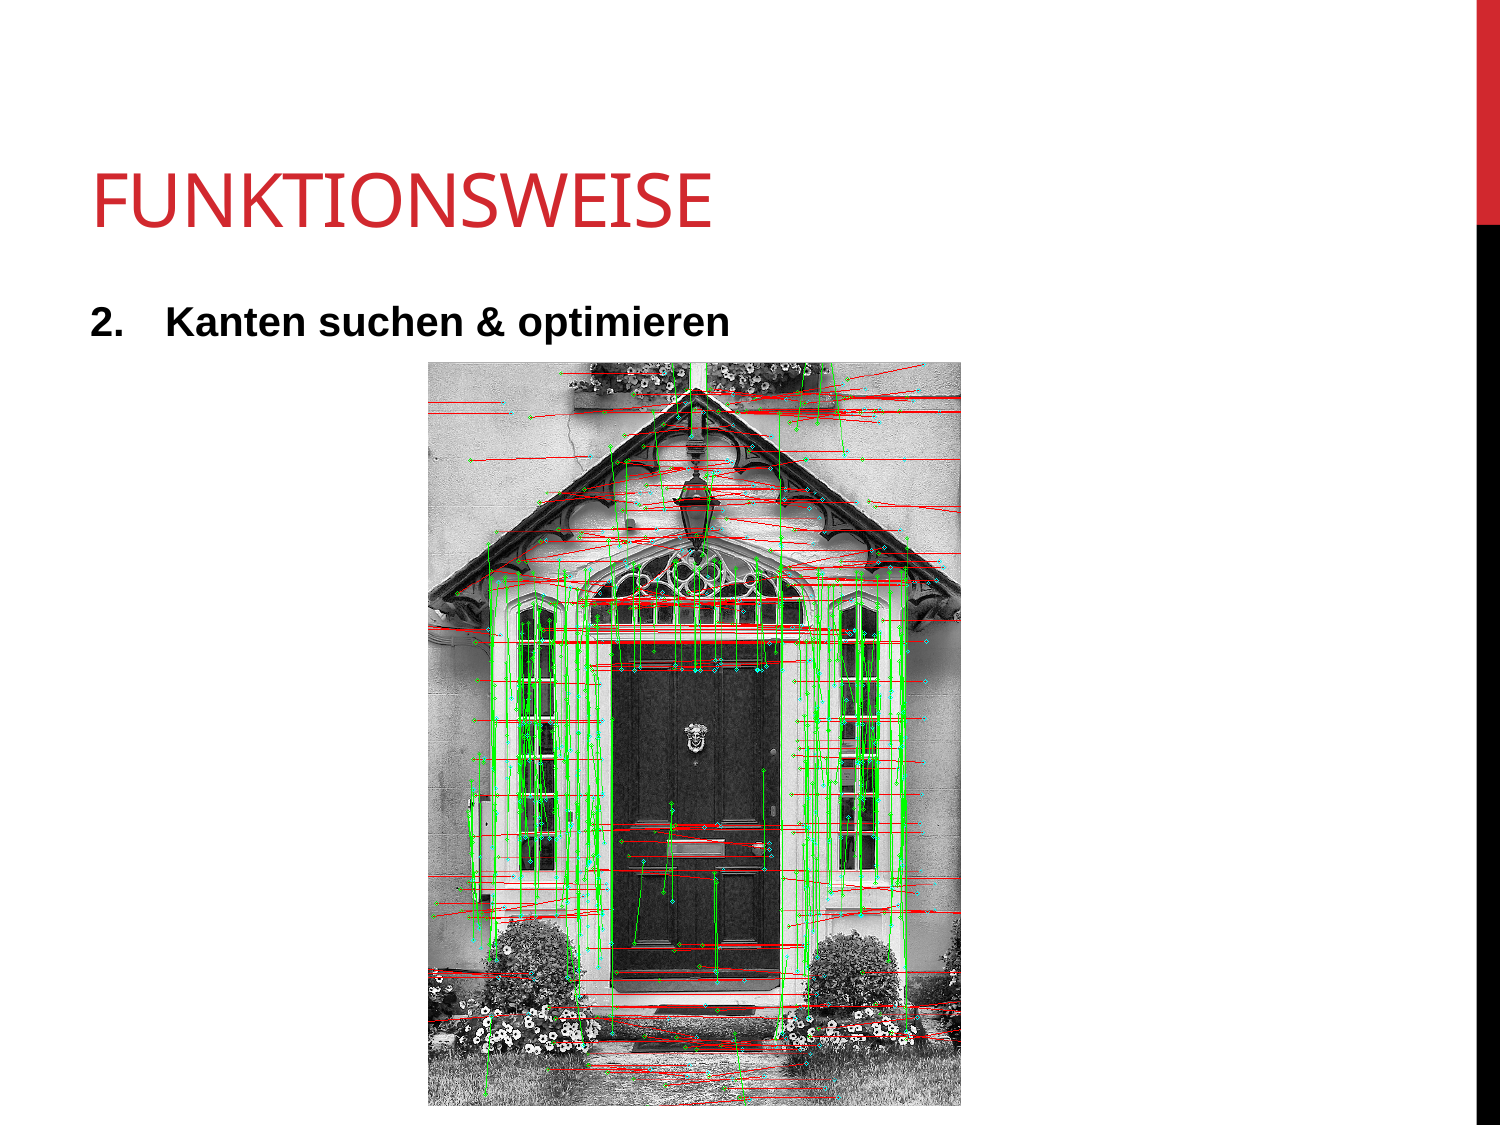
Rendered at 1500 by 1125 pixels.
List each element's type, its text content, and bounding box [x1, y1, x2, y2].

list Kanten suchen & optimieren [75, 287, 1325, 1005]
title Funktionsweise [75, 25, 1025, 250]
picture [428, 362, 961, 1107]
